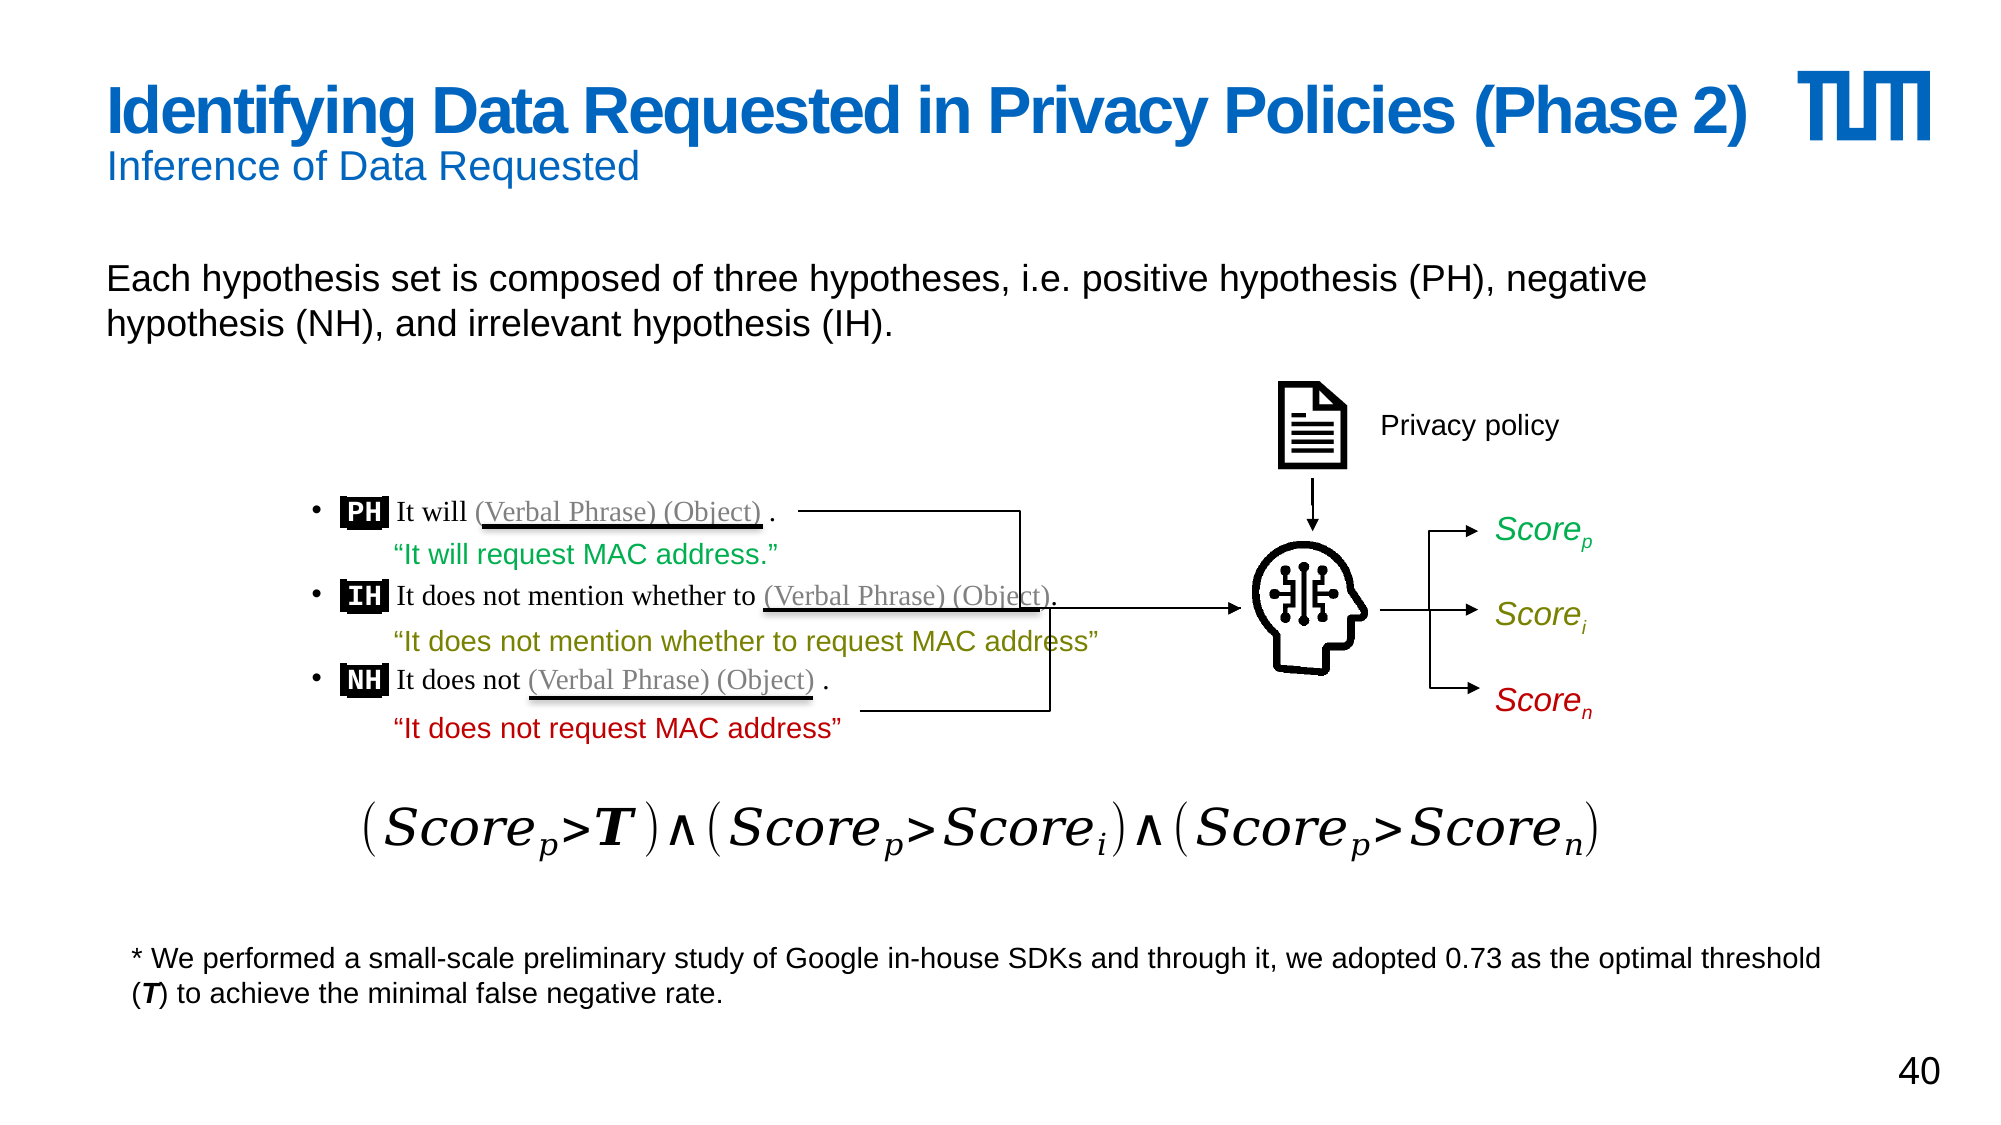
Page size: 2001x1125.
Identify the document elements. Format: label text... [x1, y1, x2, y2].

picture [1259, 371, 1366, 479]
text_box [1379, 609, 1481, 689]
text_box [1244, 530, 1378, 689]
text_box Scorep Scorei Scoren [1480, 499, 1681, 731]
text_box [859, 608, 1241, 711]
text_box “It will request MAC address.” “It does not mention whether to request MAC address” “It does not request MAC address” [379, 713, 1218, 753]
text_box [798, 510, 1241, 609]
text_box Privacy policy [1369, 399, 1662, 449]
list Inference of Data Requested [91, 131, 1540, 216]
slide_number 40 [1474, 1042, 1942, 1103]
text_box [1379, 530, 1479, 608]
text_box Each hypothesis set is composed of three hypotheses, i.e. positive hypothesis (PH), negative hypothesis (NH), and irrelevant hypothesis (IH). [91, 246, 1838, 352]
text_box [296, 477, 1103, 704]
text_box * We performed a small-scale preliminary study of Google in-house SDKs and through it, we adopted 0.73 as the optimal threshold (T) to achieve the minimal false negative rate. [116, 931, 1863, 1017]
title Identifying Data Requested in Privacy Policies (Phase 2) [91, 39, 1906, 122]
